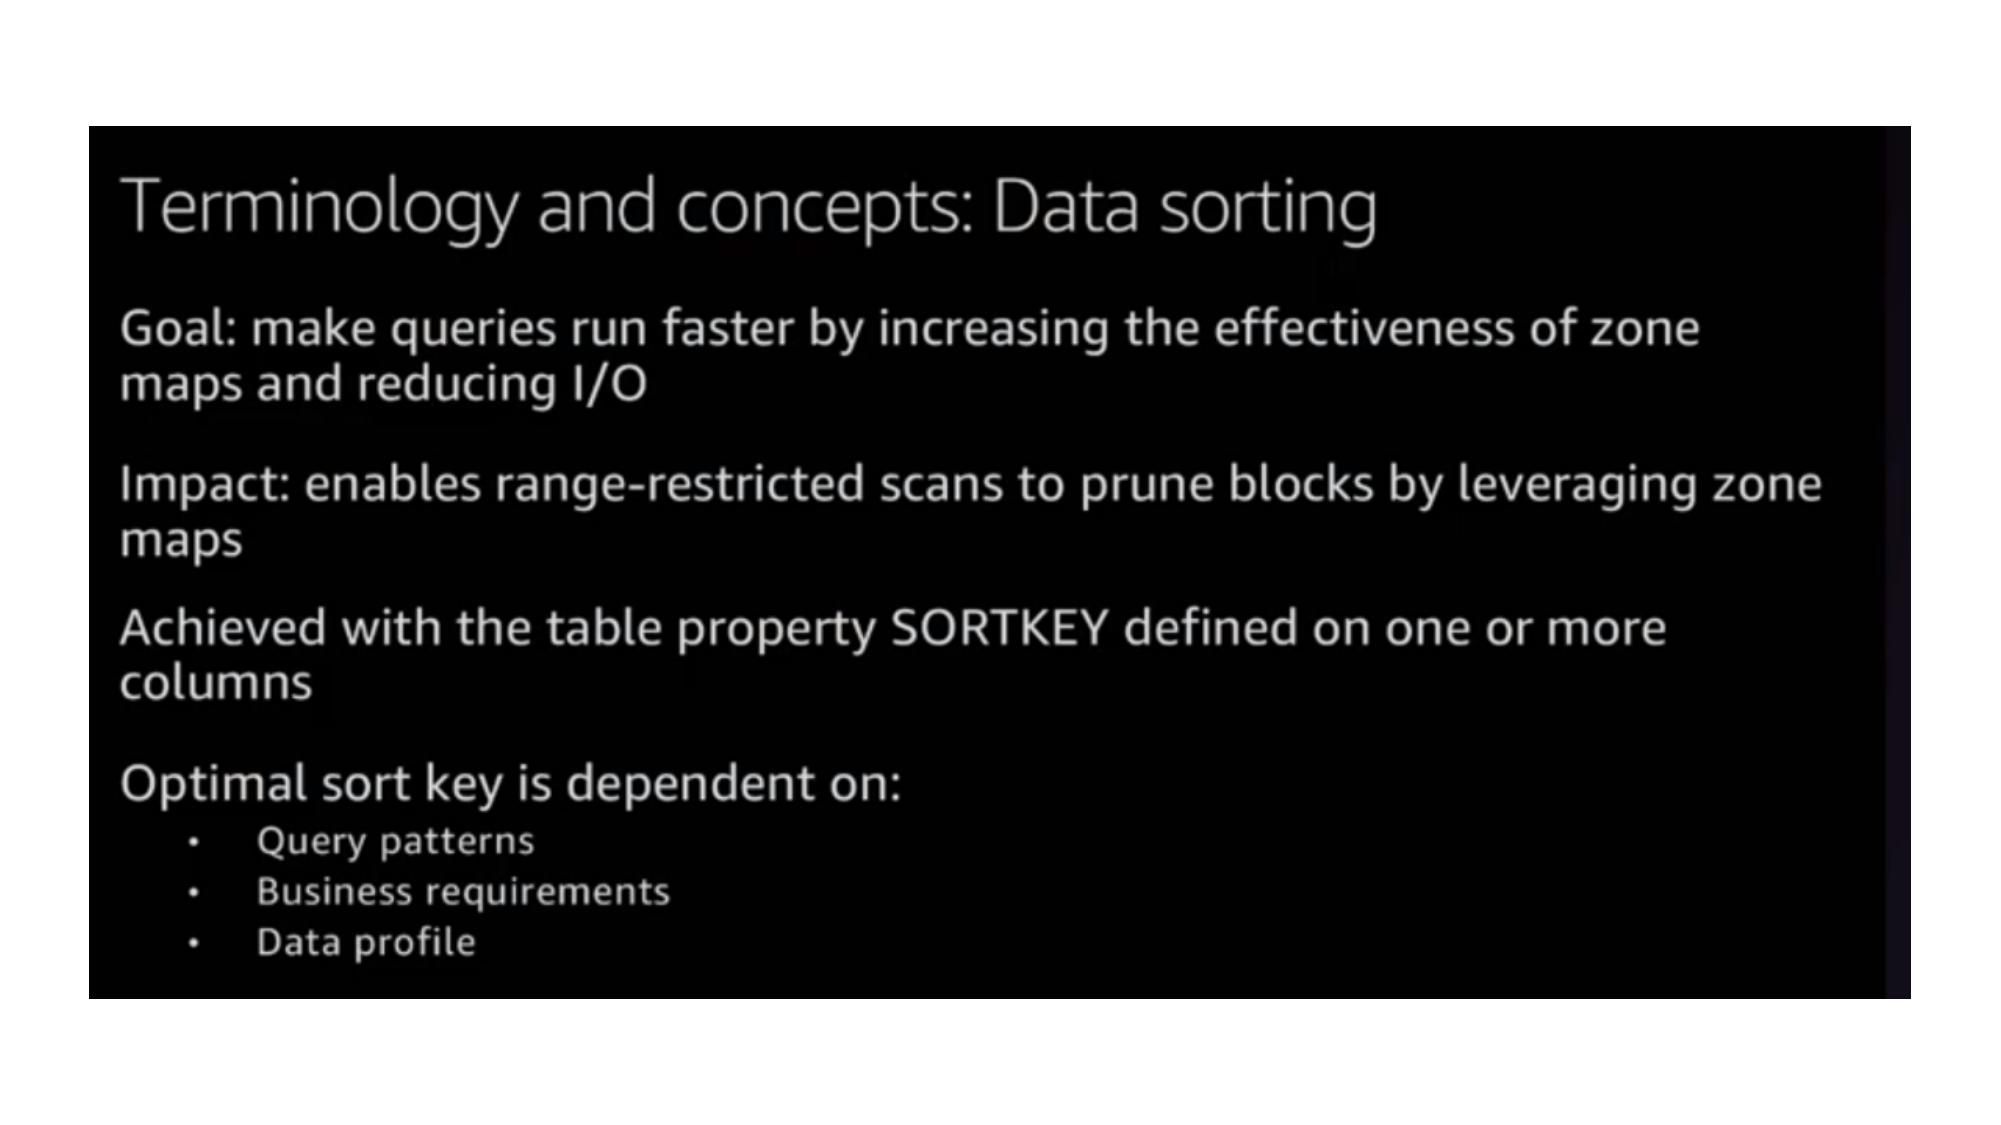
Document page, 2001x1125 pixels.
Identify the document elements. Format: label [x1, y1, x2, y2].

picture [89, 126, 1911, 999]
